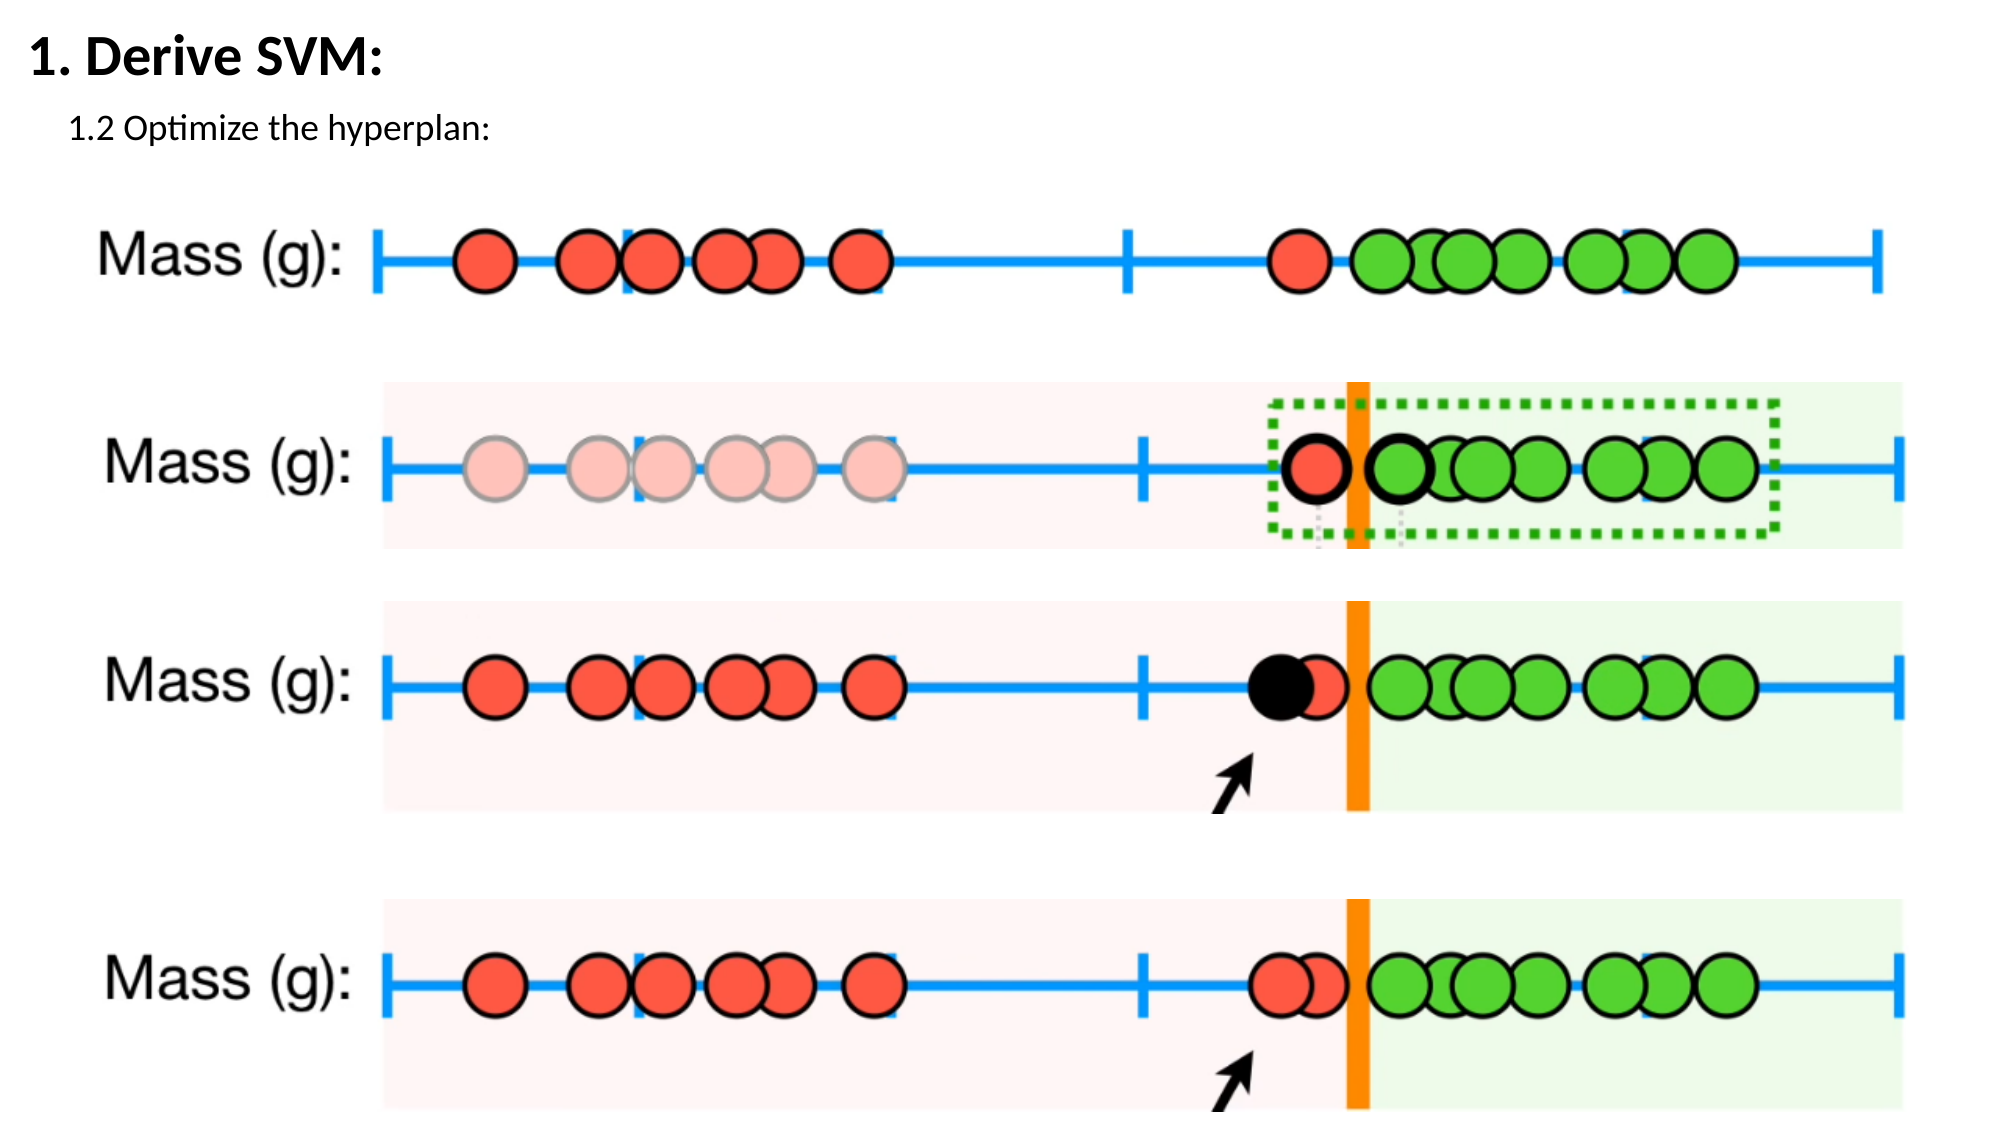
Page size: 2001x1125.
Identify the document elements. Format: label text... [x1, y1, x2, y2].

text_box 1.2 Optimize the hyperplan: [52, 95, 1879, 155]
picture [97, 601, 1910, 814]
text_box 1. Derive SVM: [12, 9, 659, 95]
picture [90, 196, 1910, 320]
picture [97, 382, 1907, 549]
picture [97, 899, 1910, 1112]
